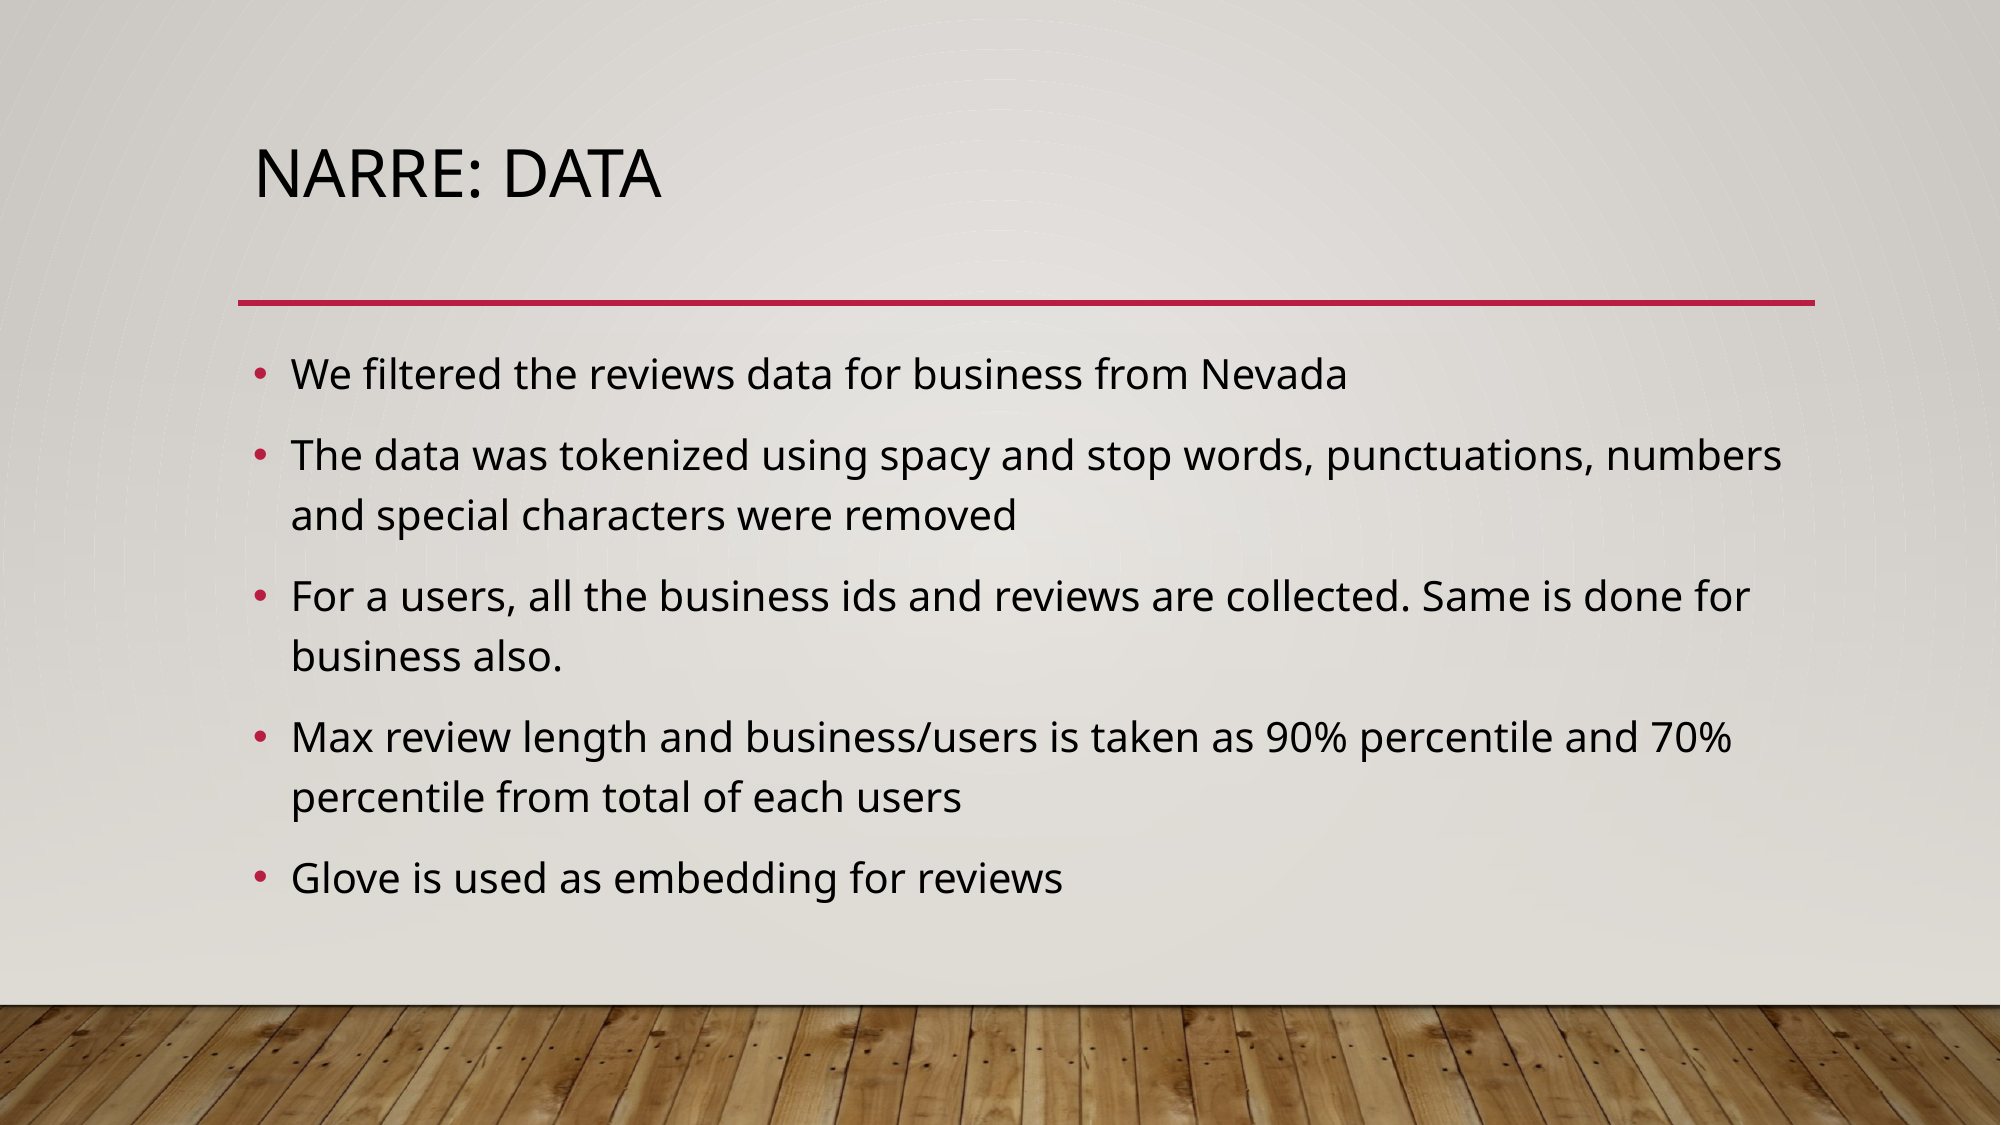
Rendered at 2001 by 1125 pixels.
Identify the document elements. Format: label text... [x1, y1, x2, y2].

list We filtered the reviews data for business from Nevada The data was tokenized using spacy and stop words, punctuations, numbers and special characters were removed For a users, all the business ids and reviews are collected. Same is done for business also. Max review length and business/users is taken as 90% percentile and 70% percentile from total of each users Glove is used as embedding for reviews [238, 330, 1814, 897]
picture [0, 1005, 2000, 1125]
title NARRE: Data [238, 131, 1814, 305]
